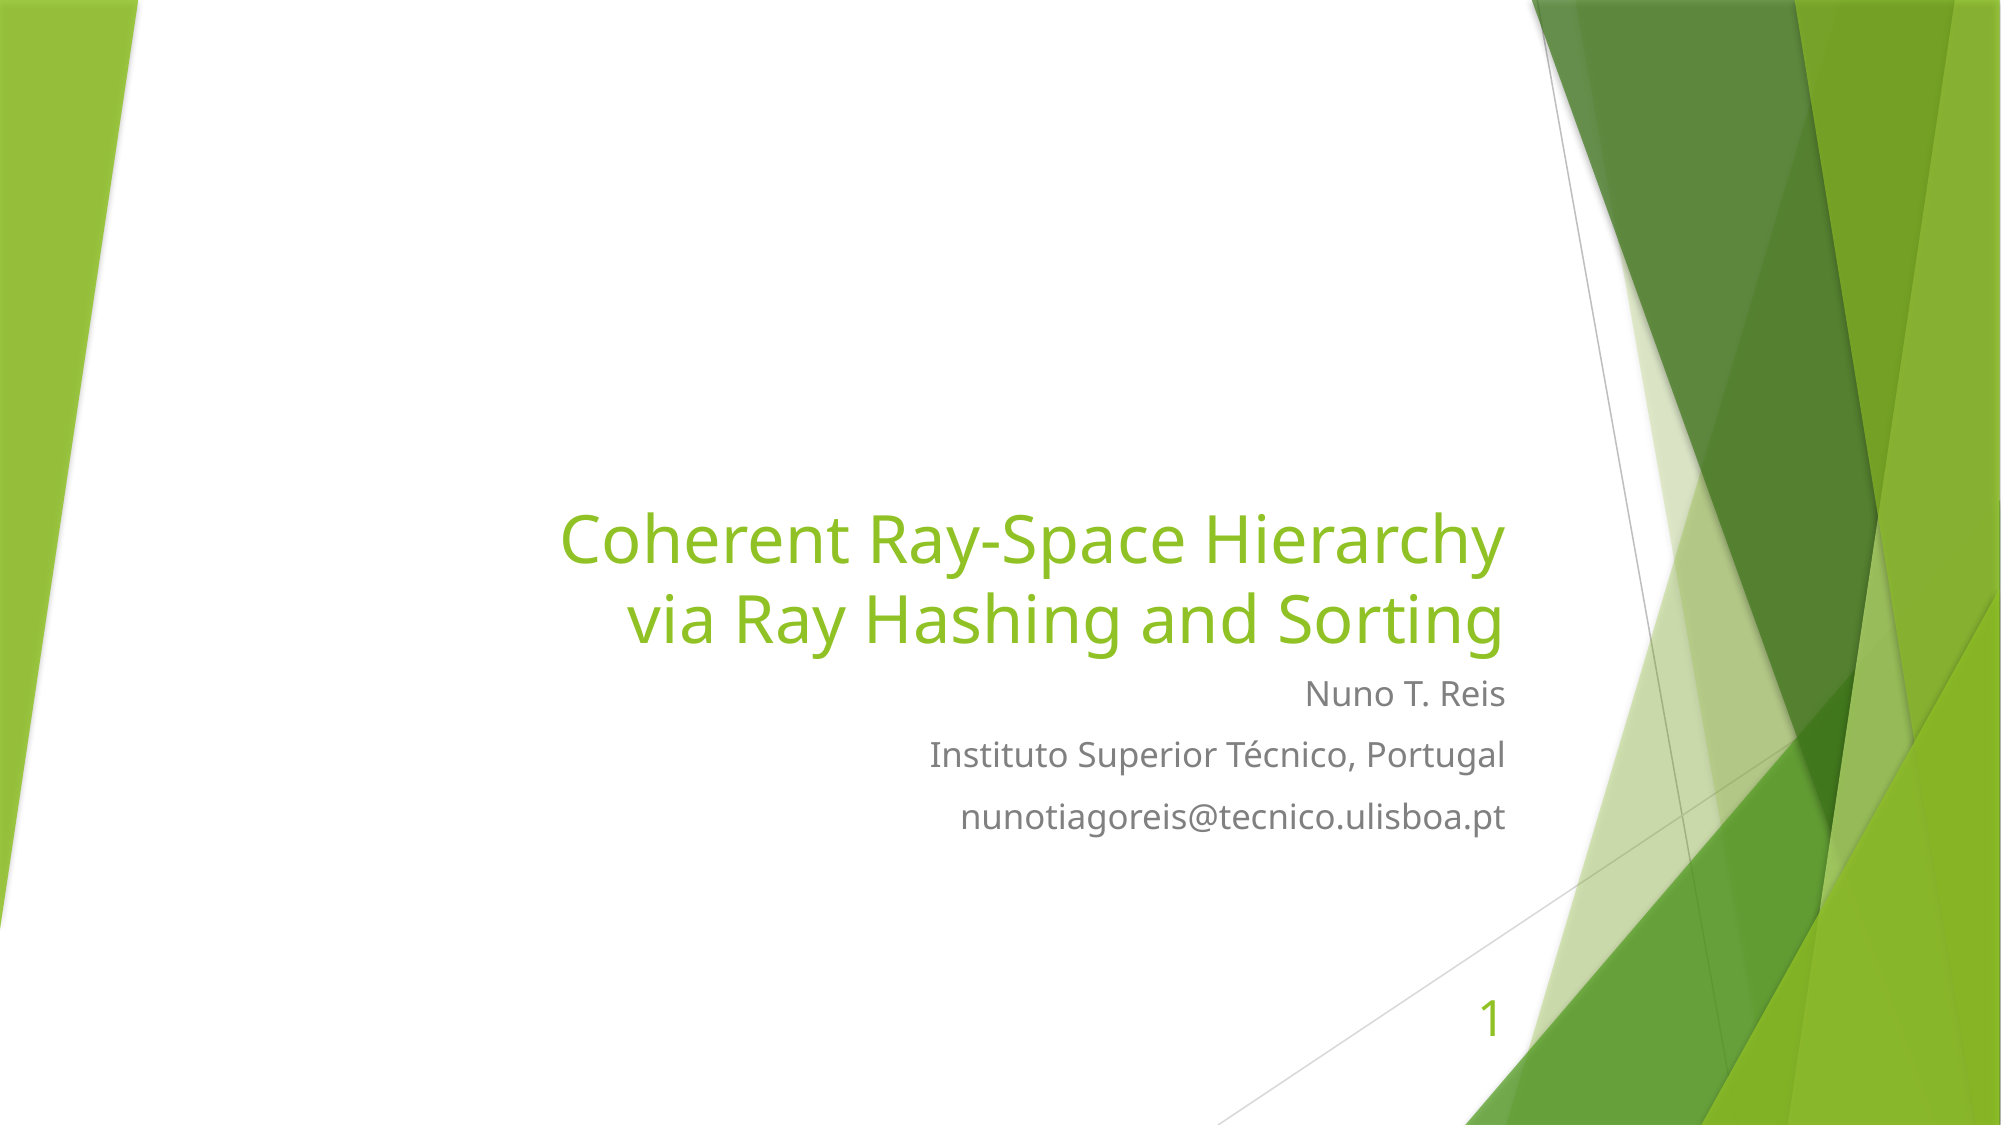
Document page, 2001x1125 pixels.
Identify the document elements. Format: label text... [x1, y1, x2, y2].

subtitle Nuno T. Reis Instituto Superior Técnico, Portugal nunotiagoreis@tecnico.ulisboa.pt [247, 664, 1522, 845]
slide_number 1 [1409, 991, 1522, 1051]
title Coherent Ray-Space Hierarchy via Ray Hashing and Sorting [247, 394, 1522, 664]
